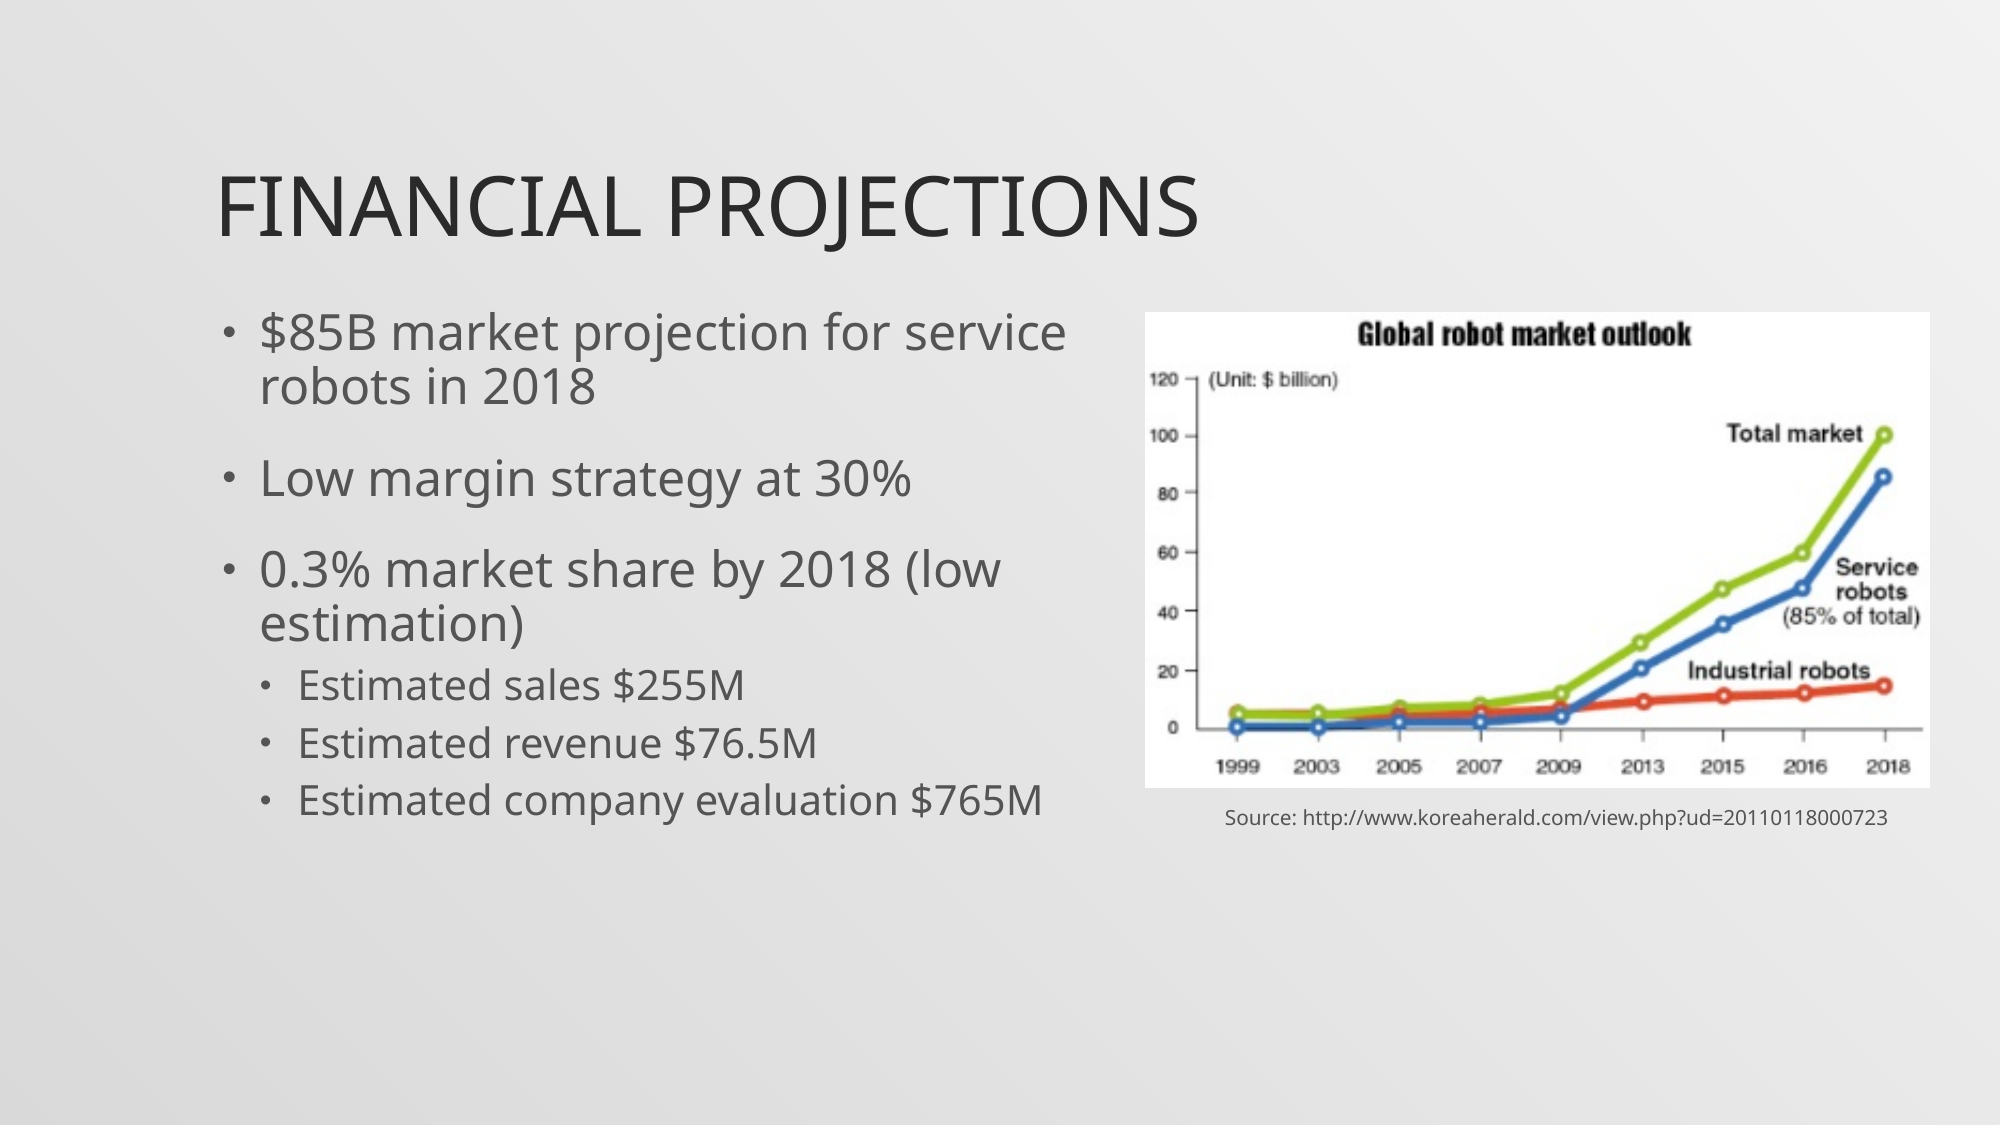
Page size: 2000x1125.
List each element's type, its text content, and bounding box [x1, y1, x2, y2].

text_box Source: http://www.koreaherald.com/view.php?ud=20110118000723 [1210, 799, 1909, 838]
list $85B market projection for service robots in 2018 Low margin strategy at 30% 0.3% market share by 2018 (low estimation) Estimated sales $255M Estimated revenue $76.5M Estimated company evaluation $765M [199, 299, 1113, 1013]
title Financial projections [199, 45, 1800, 263]
picture [1145, 312, 1930, 788]
